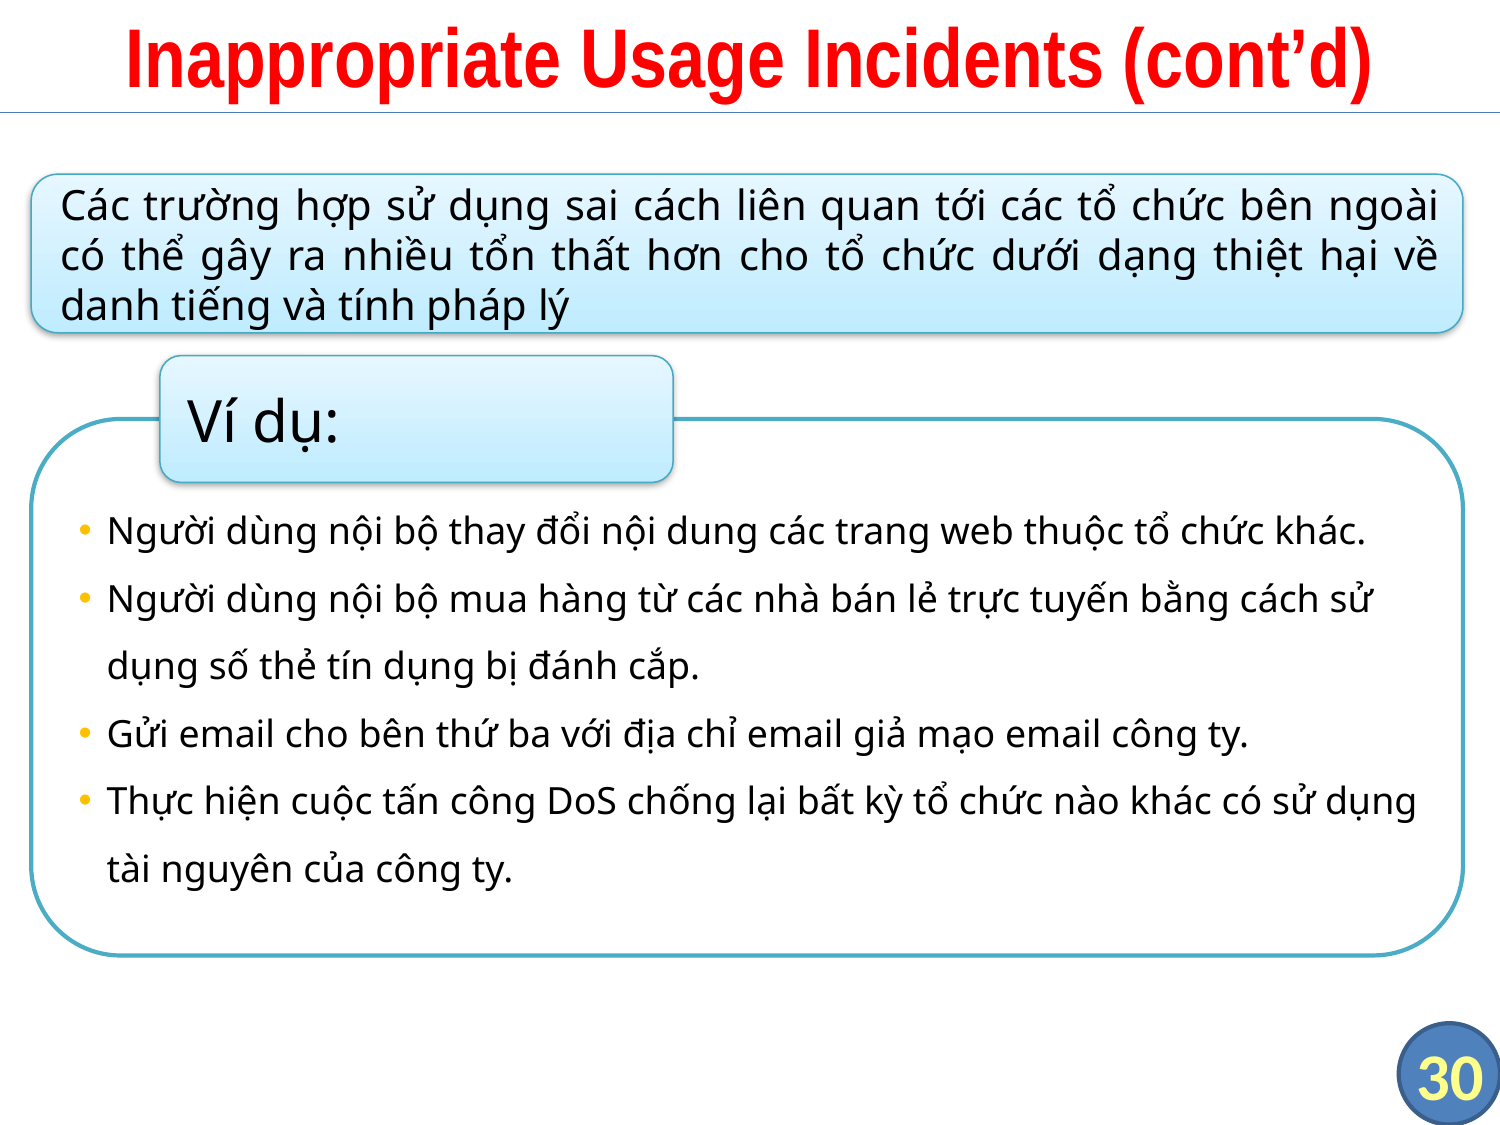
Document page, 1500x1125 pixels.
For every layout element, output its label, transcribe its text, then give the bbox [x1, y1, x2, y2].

slide_number 30 [1399, 1023, 1500, 1125]
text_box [30, 355, 1464, 956]
title Inappropriate Usage Incidents (cont’d) [0, 0, 1500, 113]
text_box Các trường hợp sử dụng sai cách liên quan tới các tổ chức bên ngoài có thể gây ra nhiều tổn thất hơn cho tổ chức dưới dạng thiệt hại về danh tiếng và tính pháp lý [30, 173, 1464, 334]
